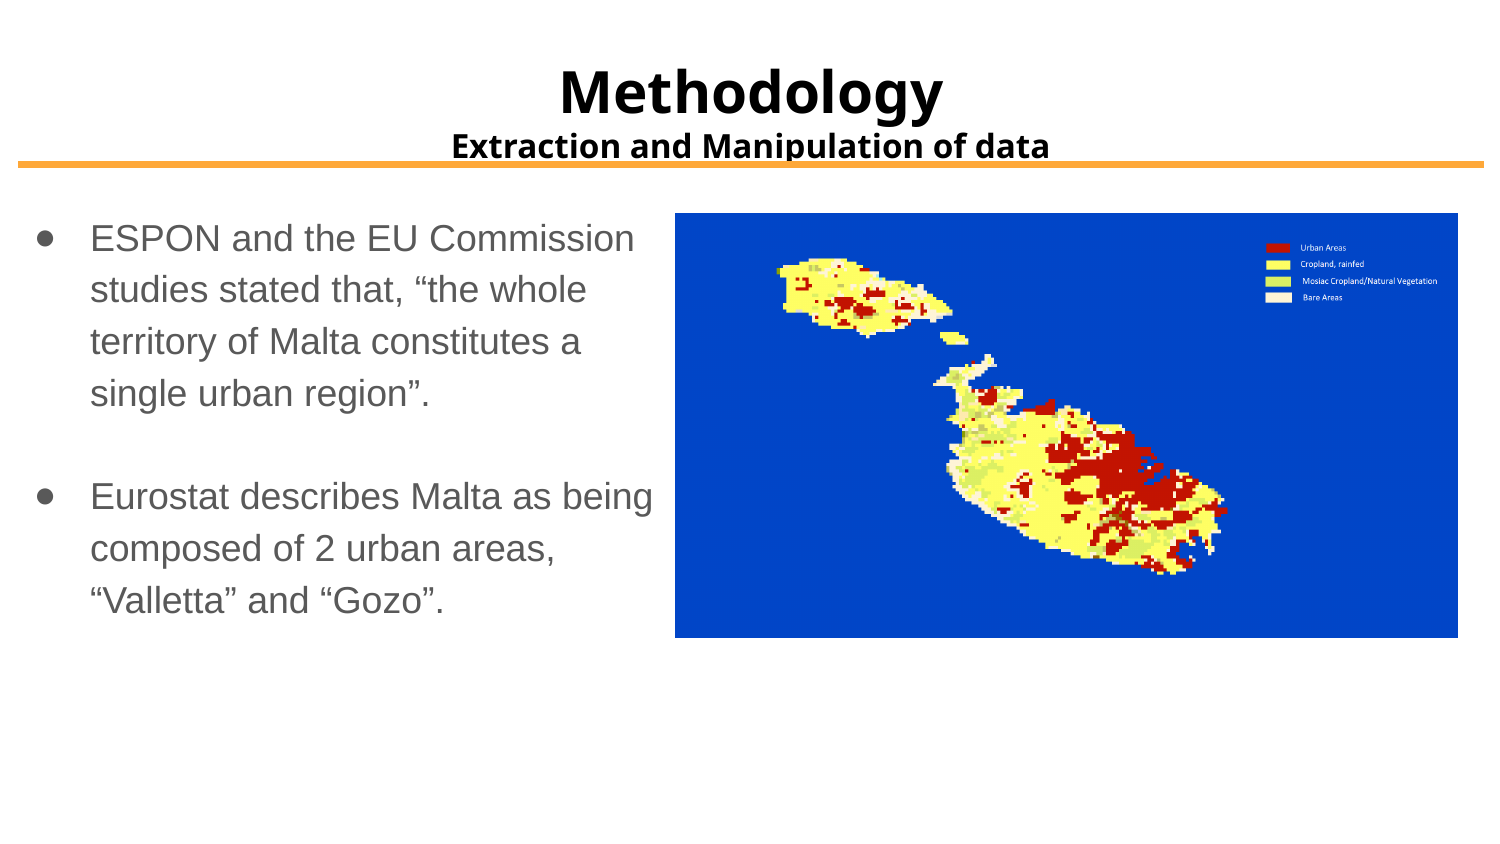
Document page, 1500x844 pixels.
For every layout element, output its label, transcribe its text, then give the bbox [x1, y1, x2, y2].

list ESPON and the EU Commission studies stated that, “the whole territory of Malta constitutes a single urban region”. Eurostat describes Malta as being composed of 2 urban areas, “Valletta” and “Gozo”. [0, 191, 676, 753]
picture [675, 212, 1458, 639]
title Methodology Extraction and Manipulation of data [52, 40, 1450, 135]
